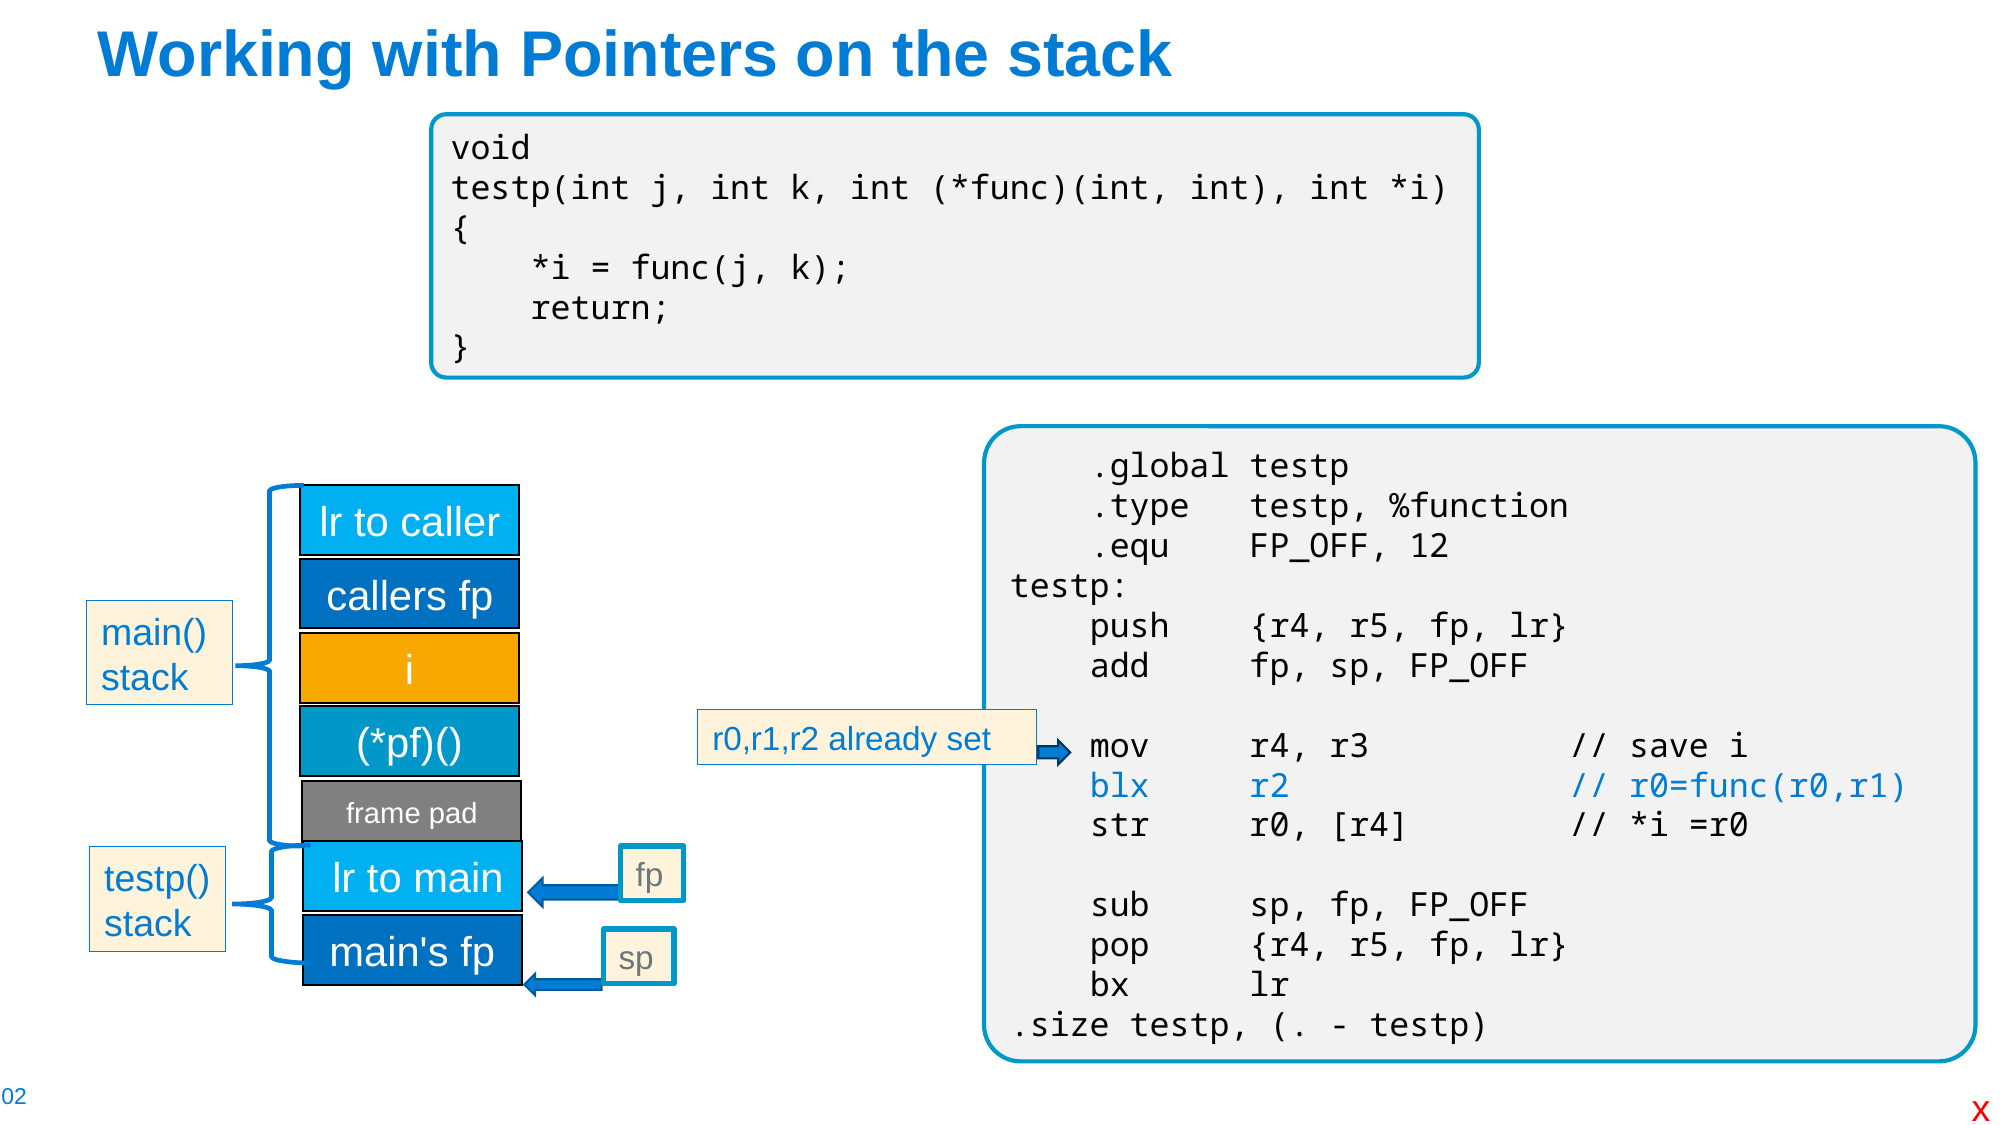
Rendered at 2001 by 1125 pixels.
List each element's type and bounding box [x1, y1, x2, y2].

text_box [431, 114, 1479, 378]
text_box [697, 426, 1976, 1066]
text_box [89, 846, 226, 952]
text_box [232, 484, 684, 996]
text_box [86, 600, 233, 705]
text_box [1956, 1076, 2000, 1125]
title [82, 19, 1808, 98]
